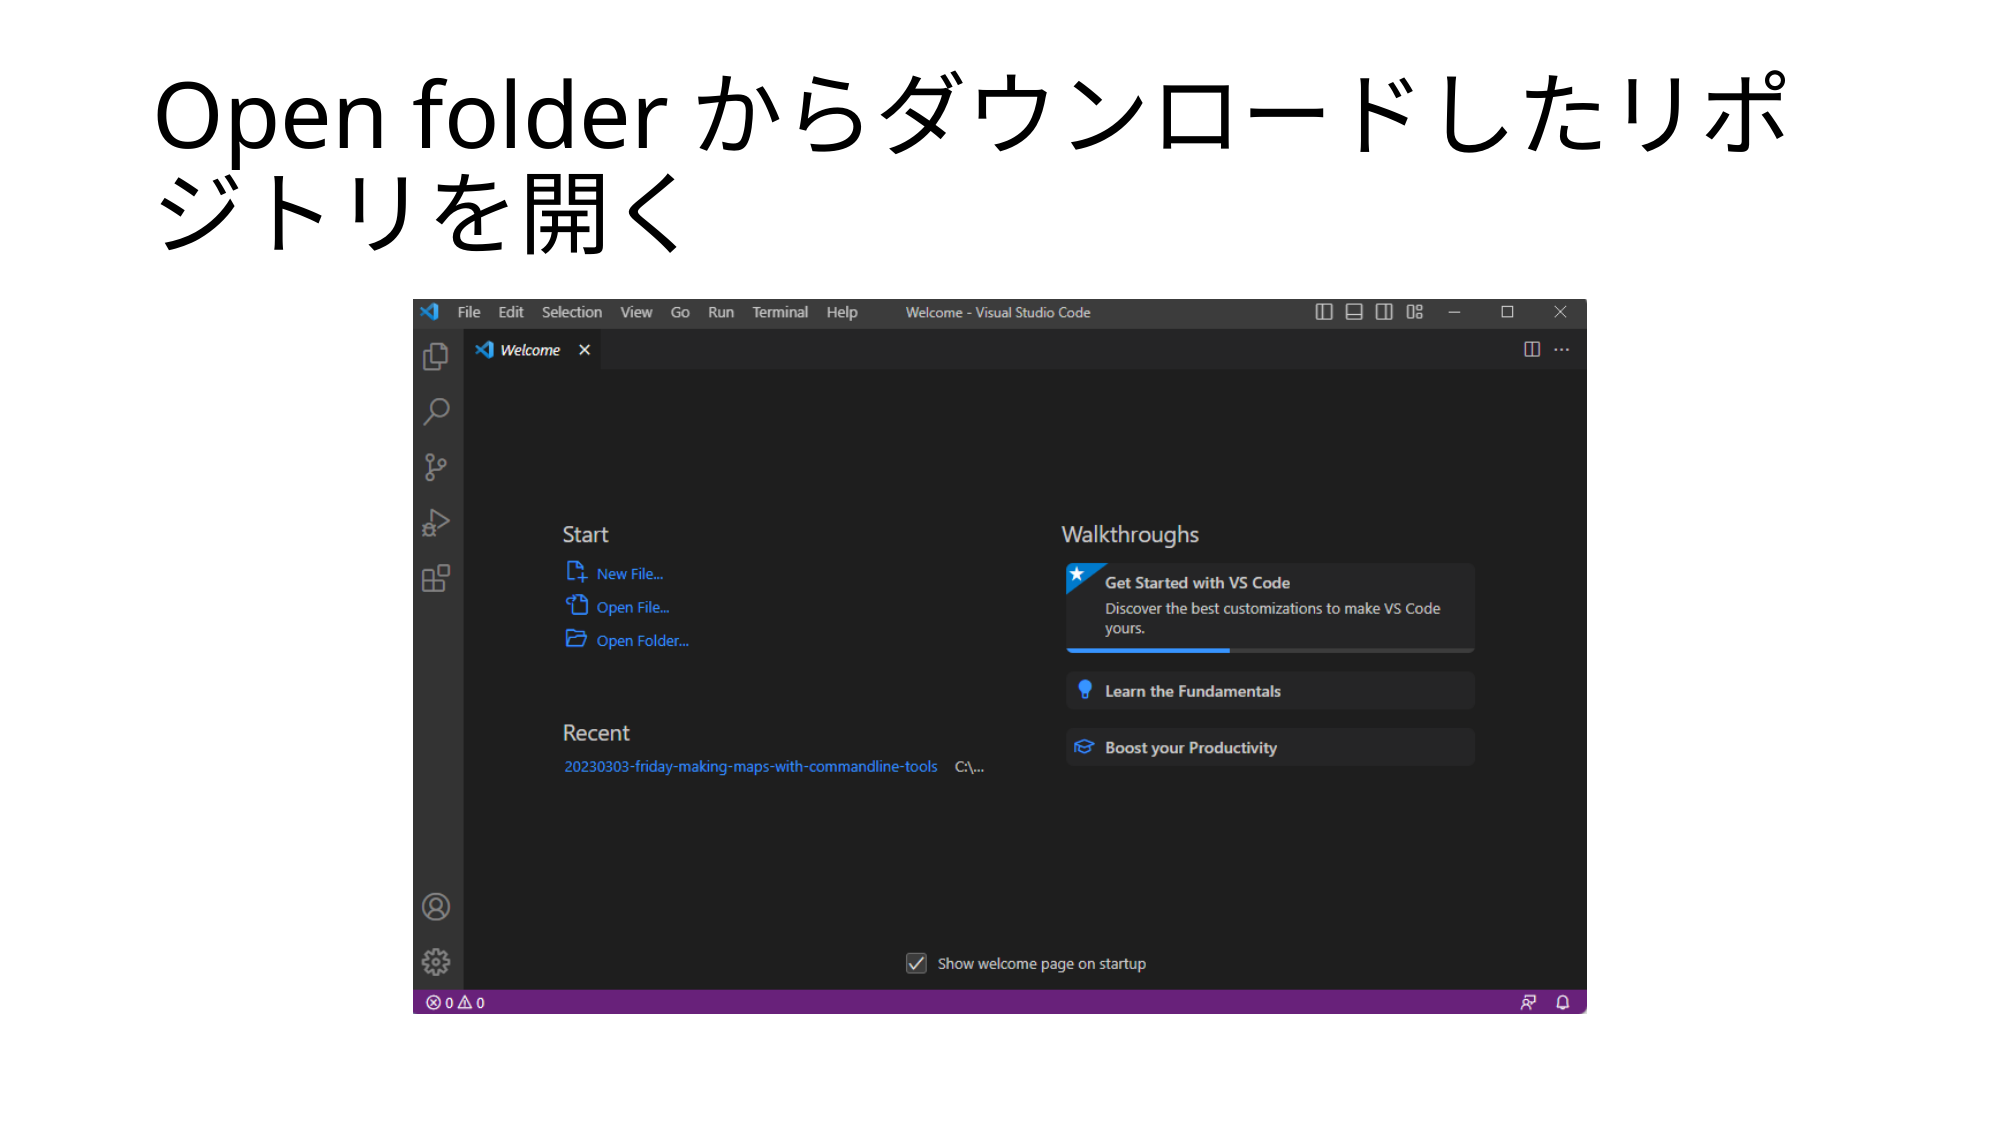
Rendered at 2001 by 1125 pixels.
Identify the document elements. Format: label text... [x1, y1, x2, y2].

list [413, 299, 1587, 1014]
title Open folderからダウンロードしたリポジトリを開く [137, 59, 1863, 278]
